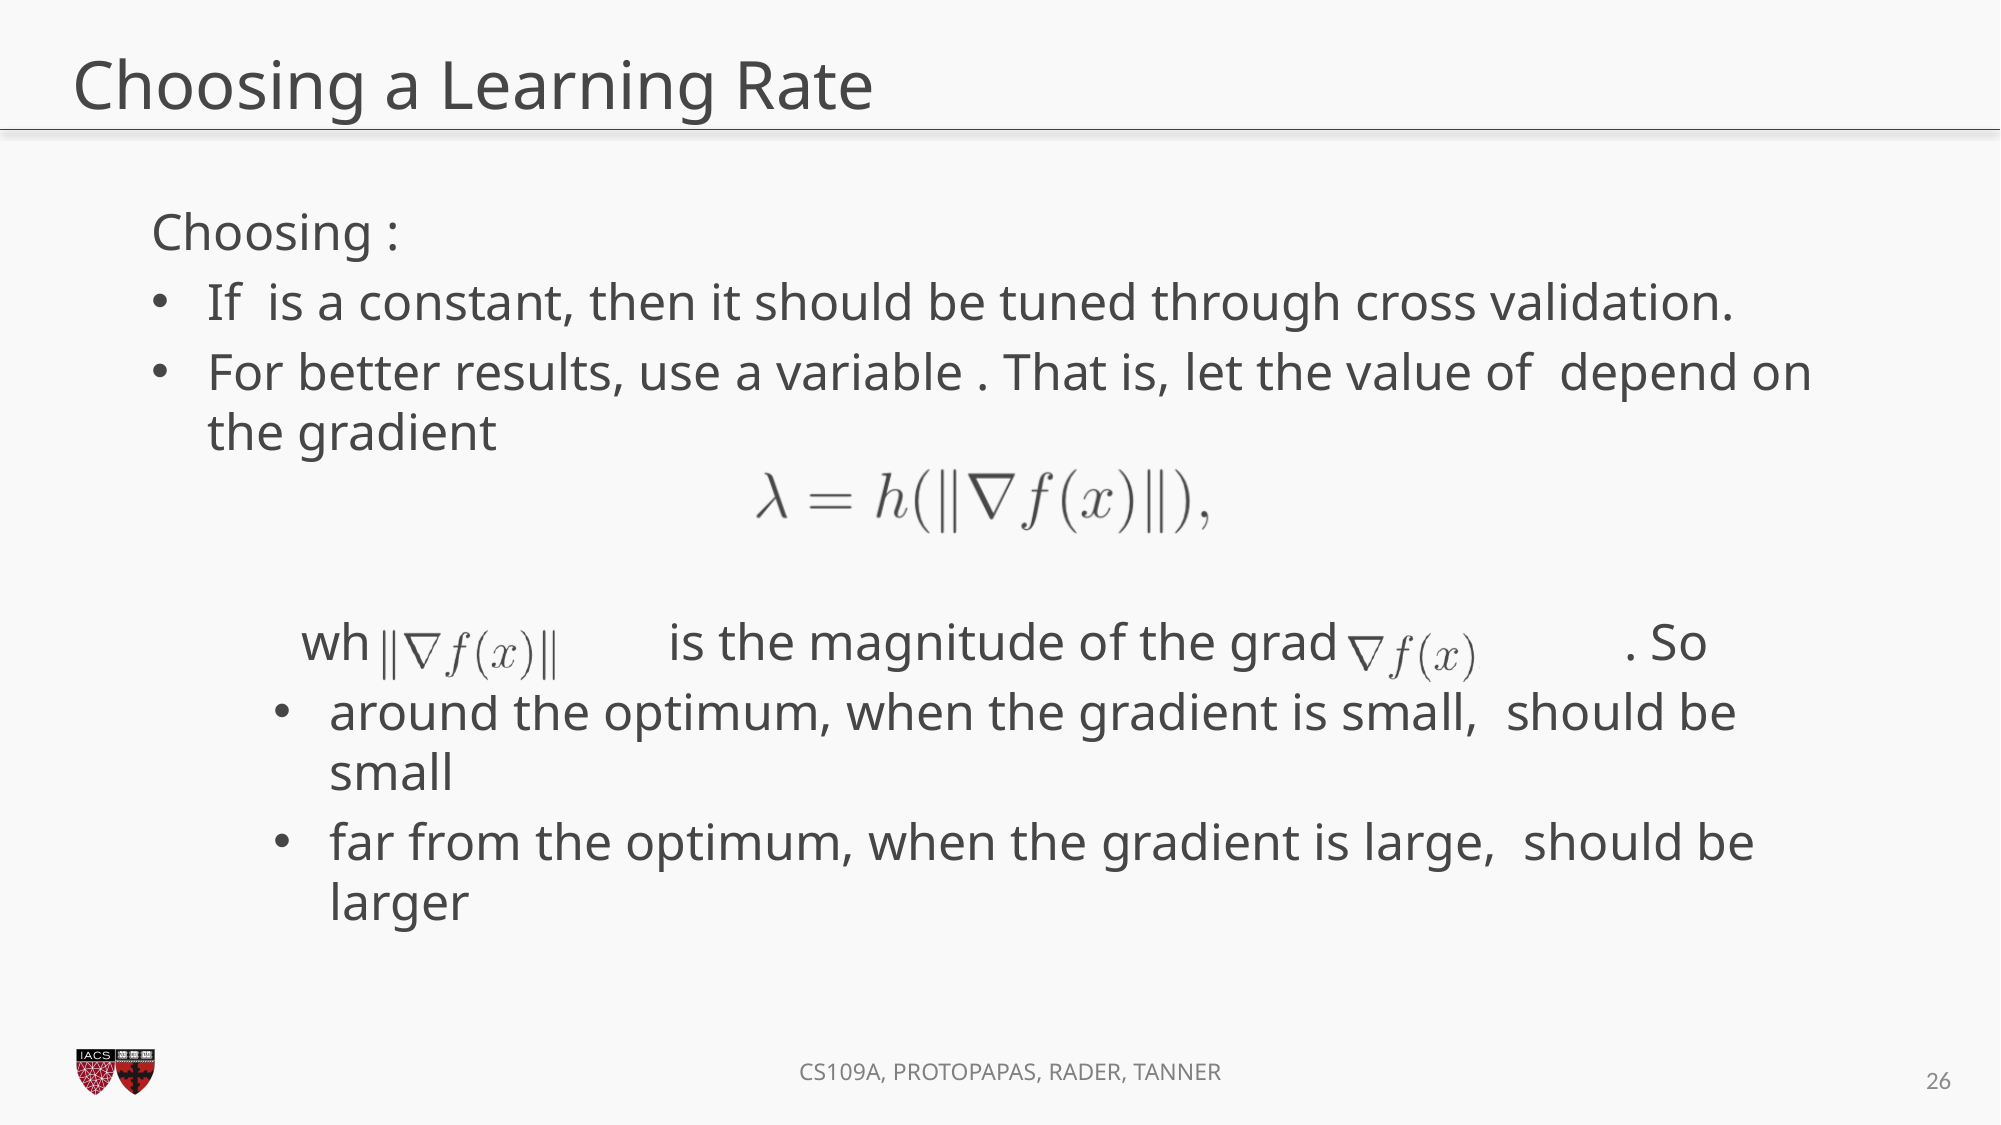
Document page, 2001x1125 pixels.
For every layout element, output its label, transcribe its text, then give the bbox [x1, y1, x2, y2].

picture [75, 1049, 155, 1095]
slide_number 26 [1500, 1050, 1967, 1110]
title Choosing a Learning Rate [57, 35, 1943, 162]
picture [1340, 609, 1480, 691]
picture [370, 613, 567, 695]
picture [742, 442, 1225, 552]
